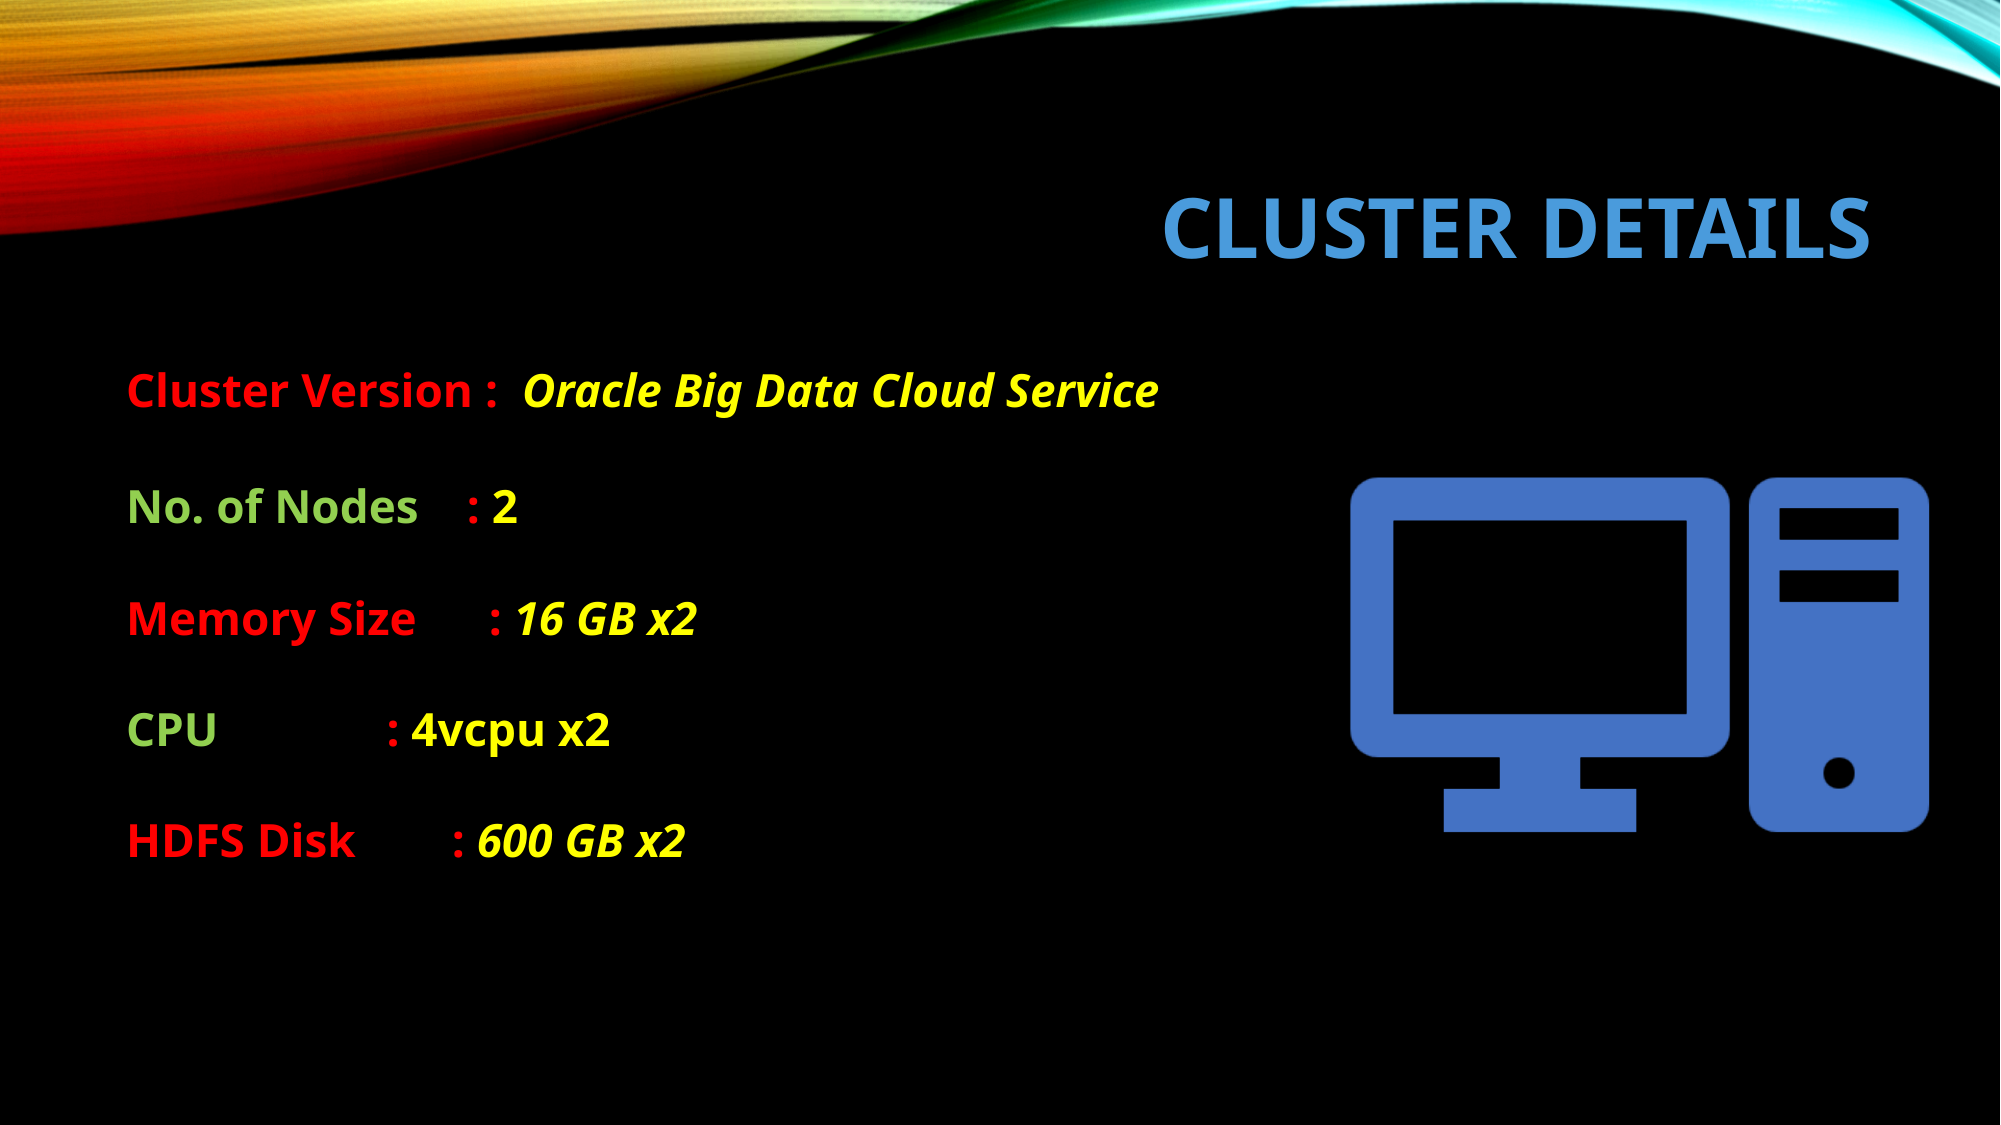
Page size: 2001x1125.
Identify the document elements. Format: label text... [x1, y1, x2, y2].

title Cluster details [474, 125, 1888, 338]
picture [1341, 356, 1939, 955]
list Cluster Version : Oracle Big Data Cloud Service No. of Nodes : 2 Memory Size : 16 GB x2 CPU : 4vcpu x2 HDFS Disk : 600 GB x2 [111, 360, 1342, 1021]
picture [0, 0, 2000, 237]
